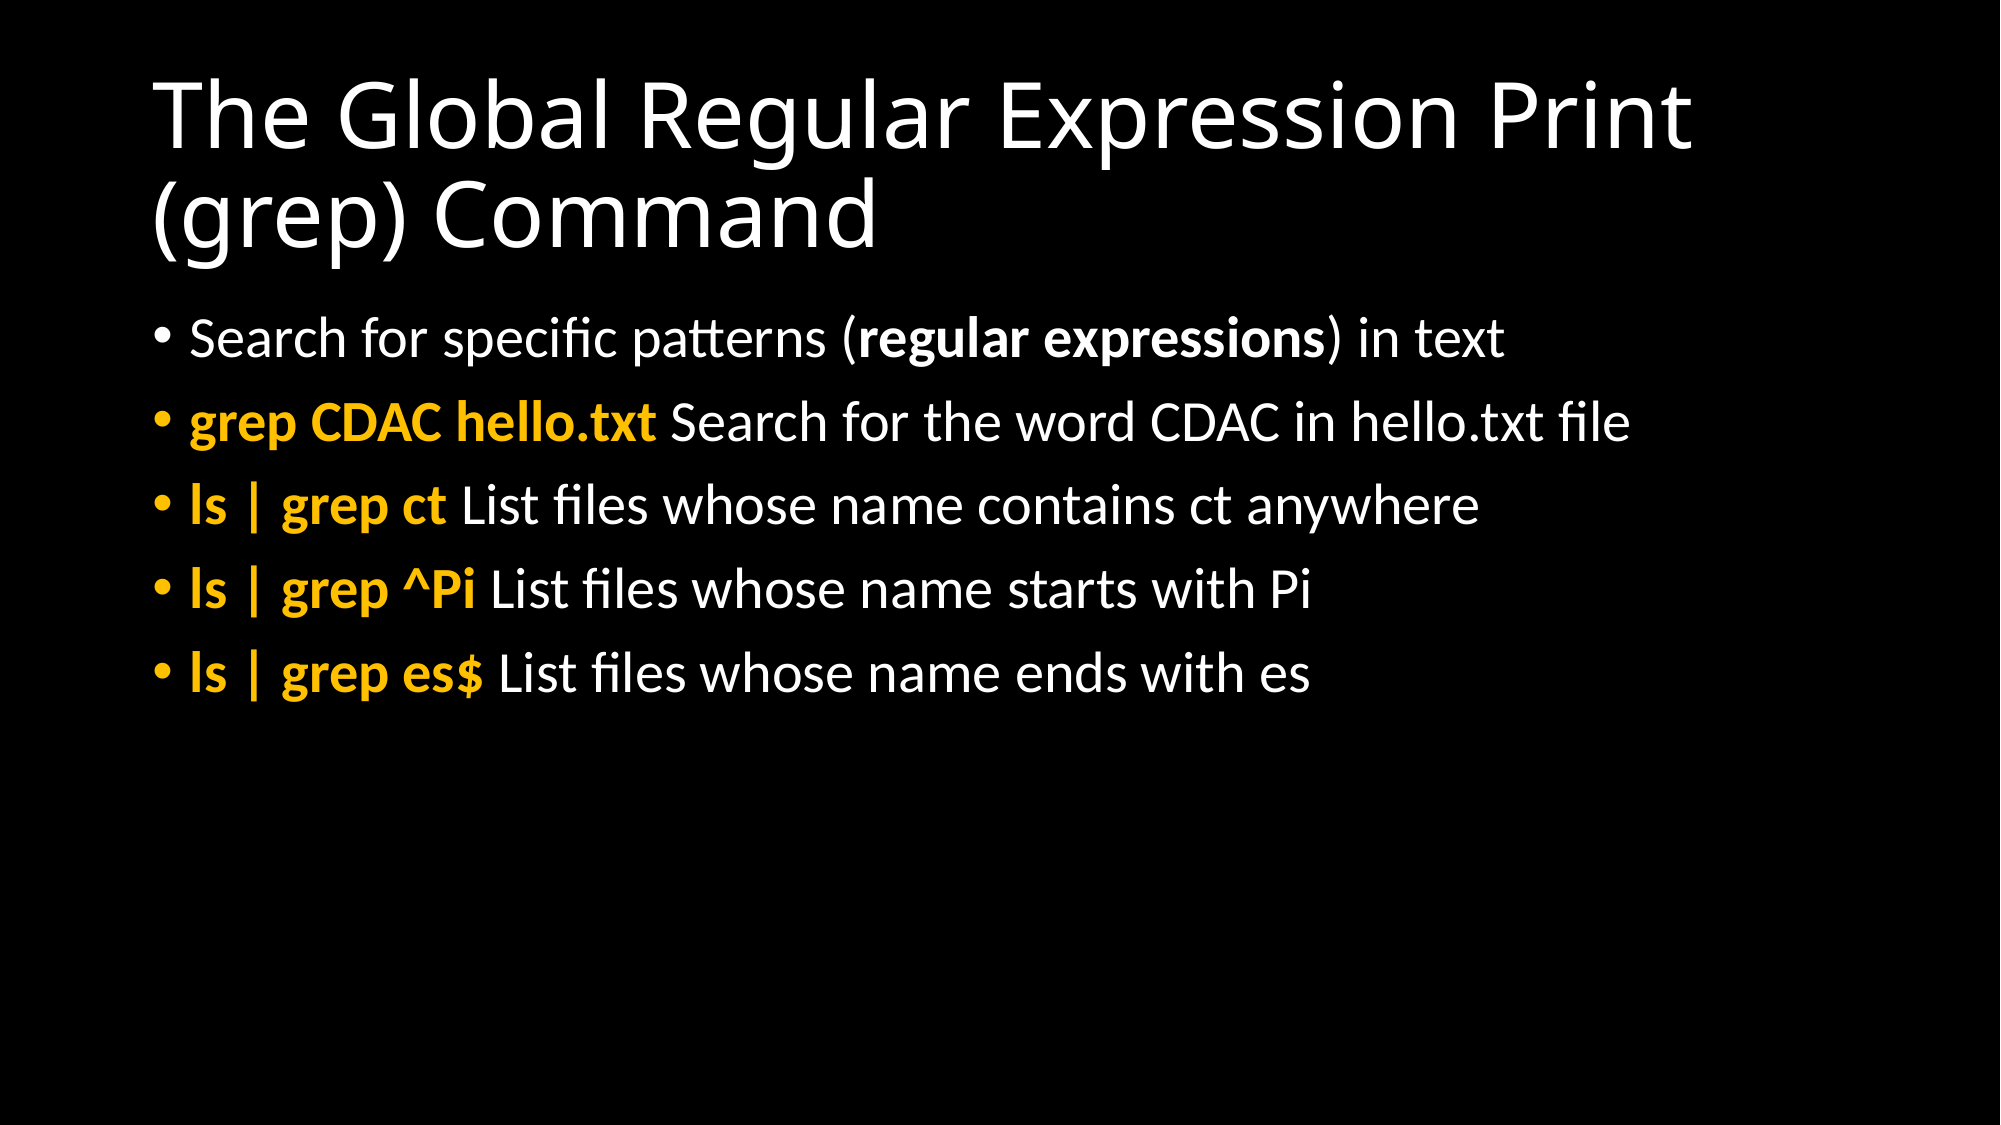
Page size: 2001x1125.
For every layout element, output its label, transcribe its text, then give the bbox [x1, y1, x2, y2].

list Search for specific patterns (regular expressions) in text grep CDAC hello.txt Search for the word CDAC in hello.txt file ls | grep ct List files whose name contains ct anywhere ls | grep ^Pi List files whose name starts with Pi ls | grep es$ List files whose name ends with es [137, 299, 1863, 1014]
title The Global Regular Expression Print (grep) Command [137, 59, 1863, 278]
